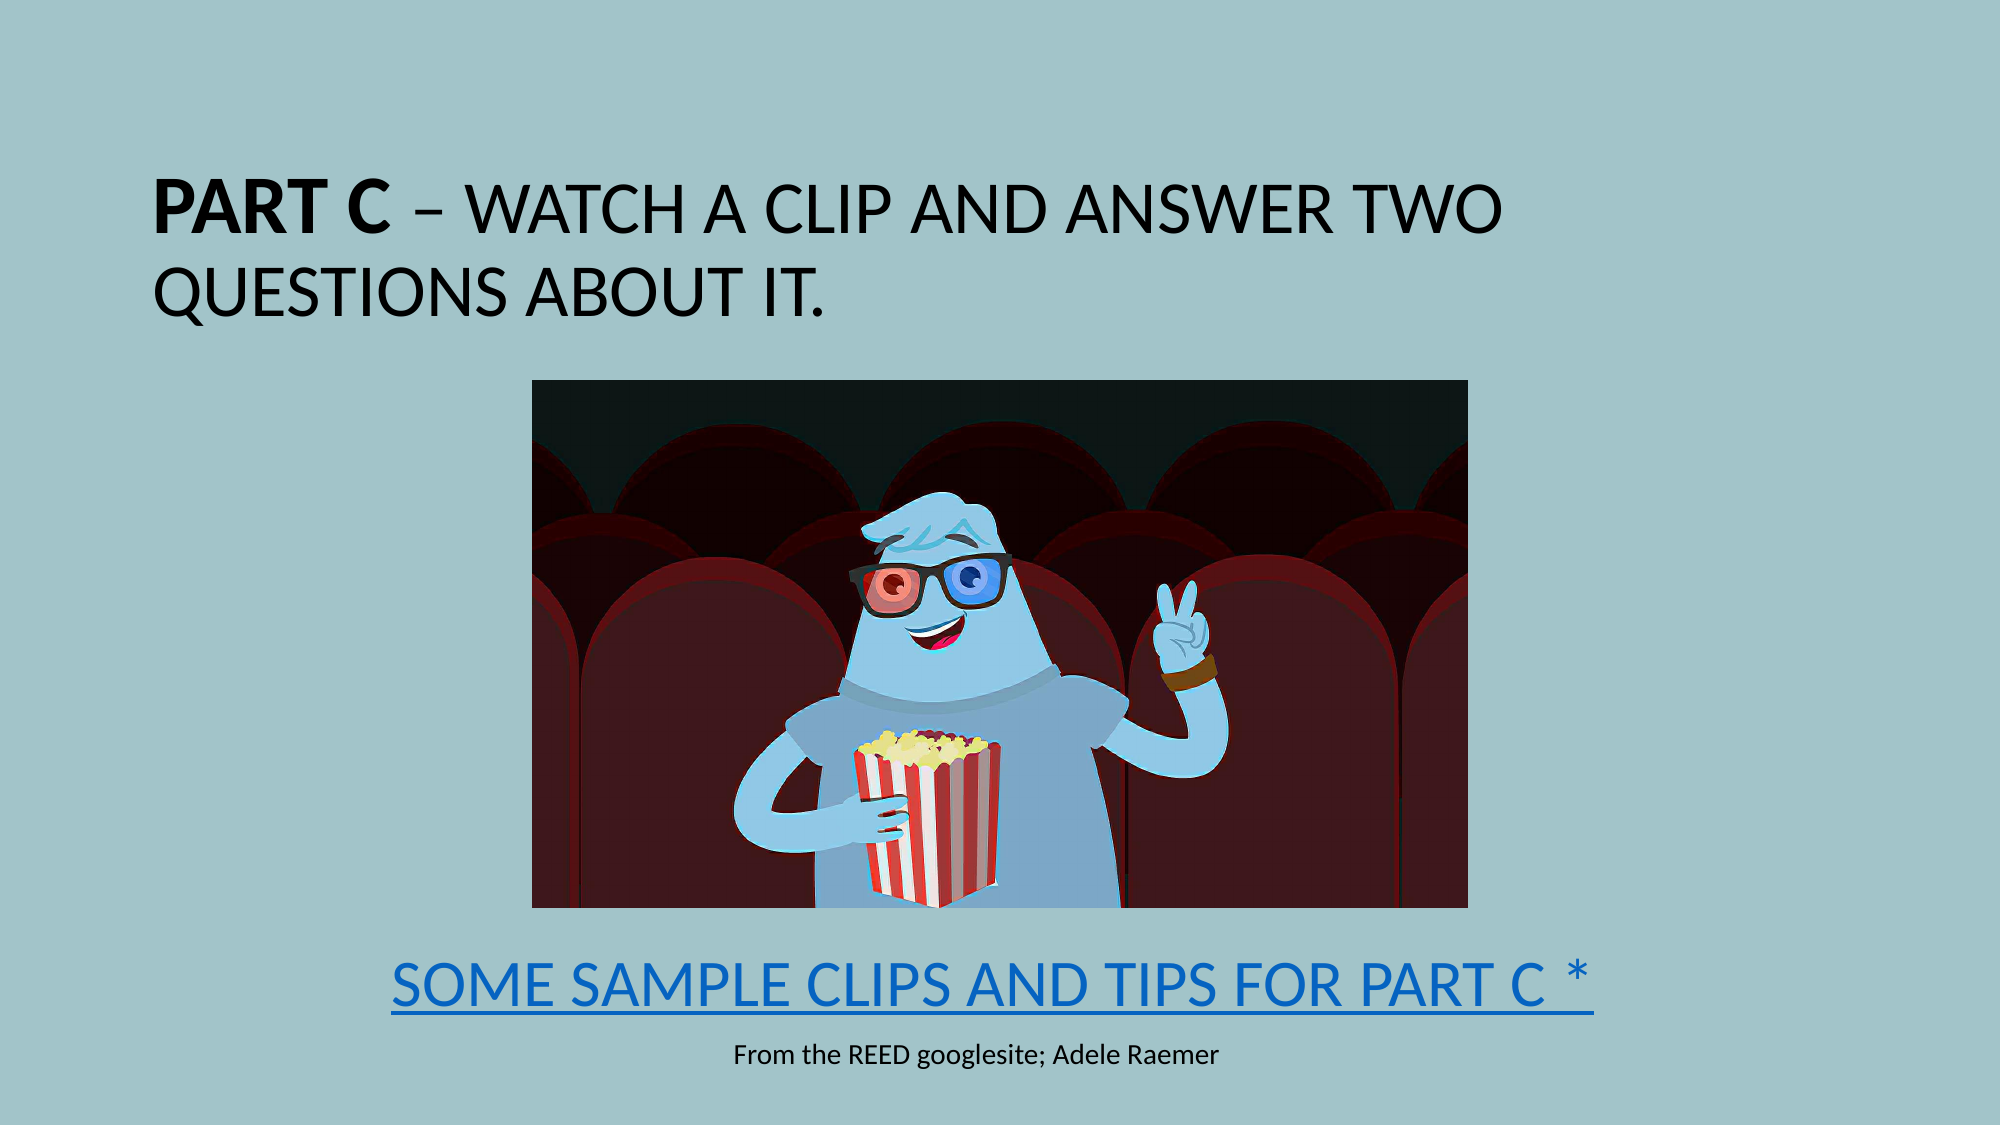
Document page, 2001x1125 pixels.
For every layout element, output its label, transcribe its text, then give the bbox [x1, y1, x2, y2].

title PART C – WATCH A CLIP AND ANSWER TWO QUESTIONS ABOUT IT. [137, 138, 1863, 357]
text_box SOME SAMPLE CLIPS AND TIPS FOR PART C * [282, 932, 1704, 1028]
text_box From the REED googlesite; Adele Raemer [718, 1020, 1398, 1072]
picture [531, 380, 1468, 908]
